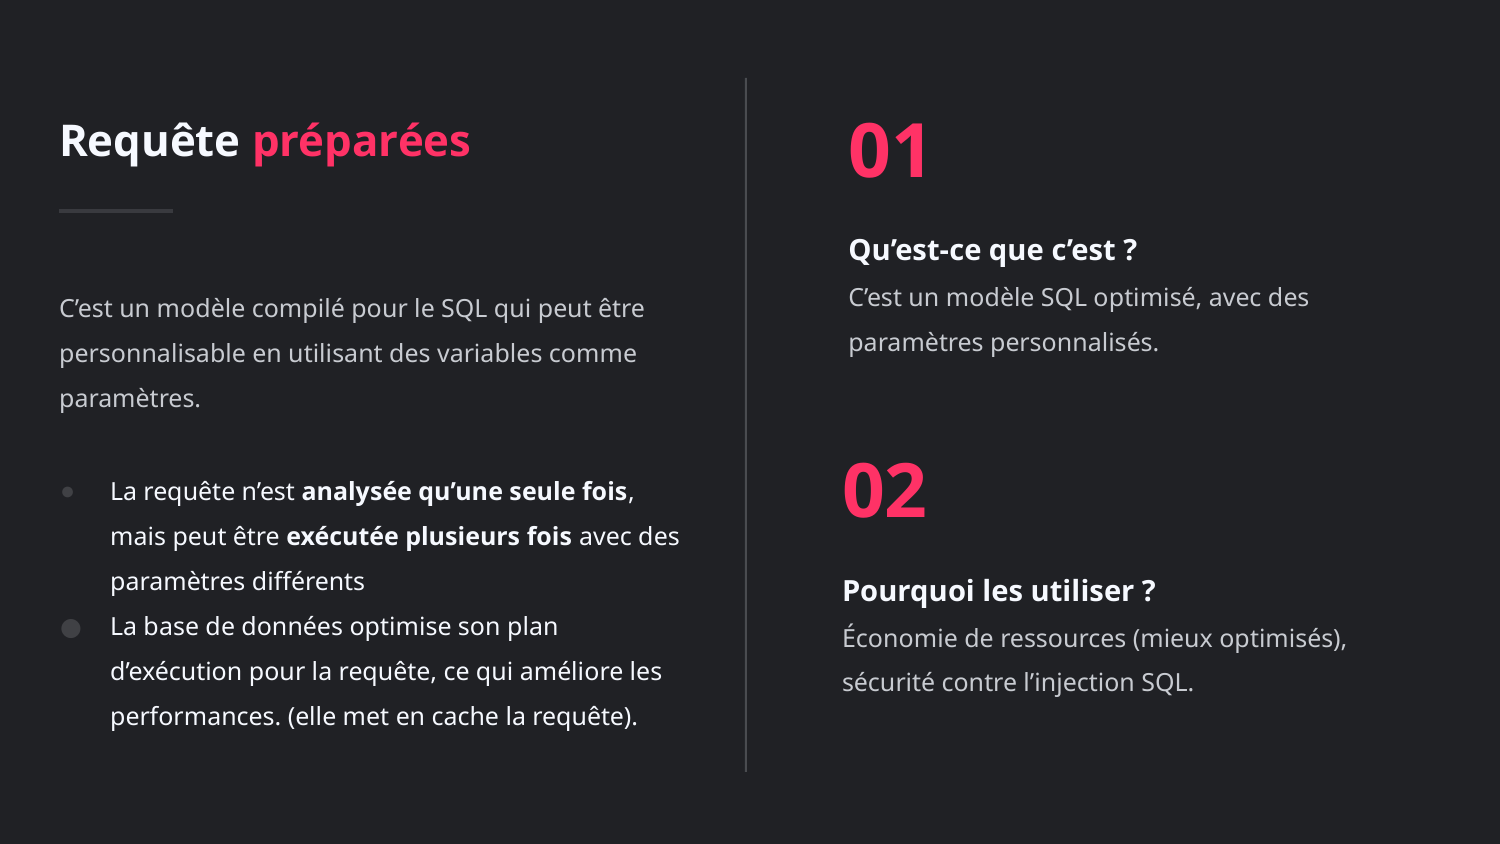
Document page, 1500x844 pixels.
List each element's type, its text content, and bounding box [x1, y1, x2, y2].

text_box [848, 101, 1394, 344]
text_box C’est un modèle compilé pour le SQL qui peut être personnalisable en utilisant des variables comme paramètres. [59, 277, 663, 413]
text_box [841, 442, 1387, 684]
text_box La requête n’est analysée qu’une seule fois, mais peut être exécutée plusieurs fois avec des paramètres différents La base de données optimise son plan d’exécution pour la requête, ce qui améliore les performances. (elle met en cache la requête). [20, 445, 702, 787]
text_box Requête préparées [59, 102, 741, 166]
